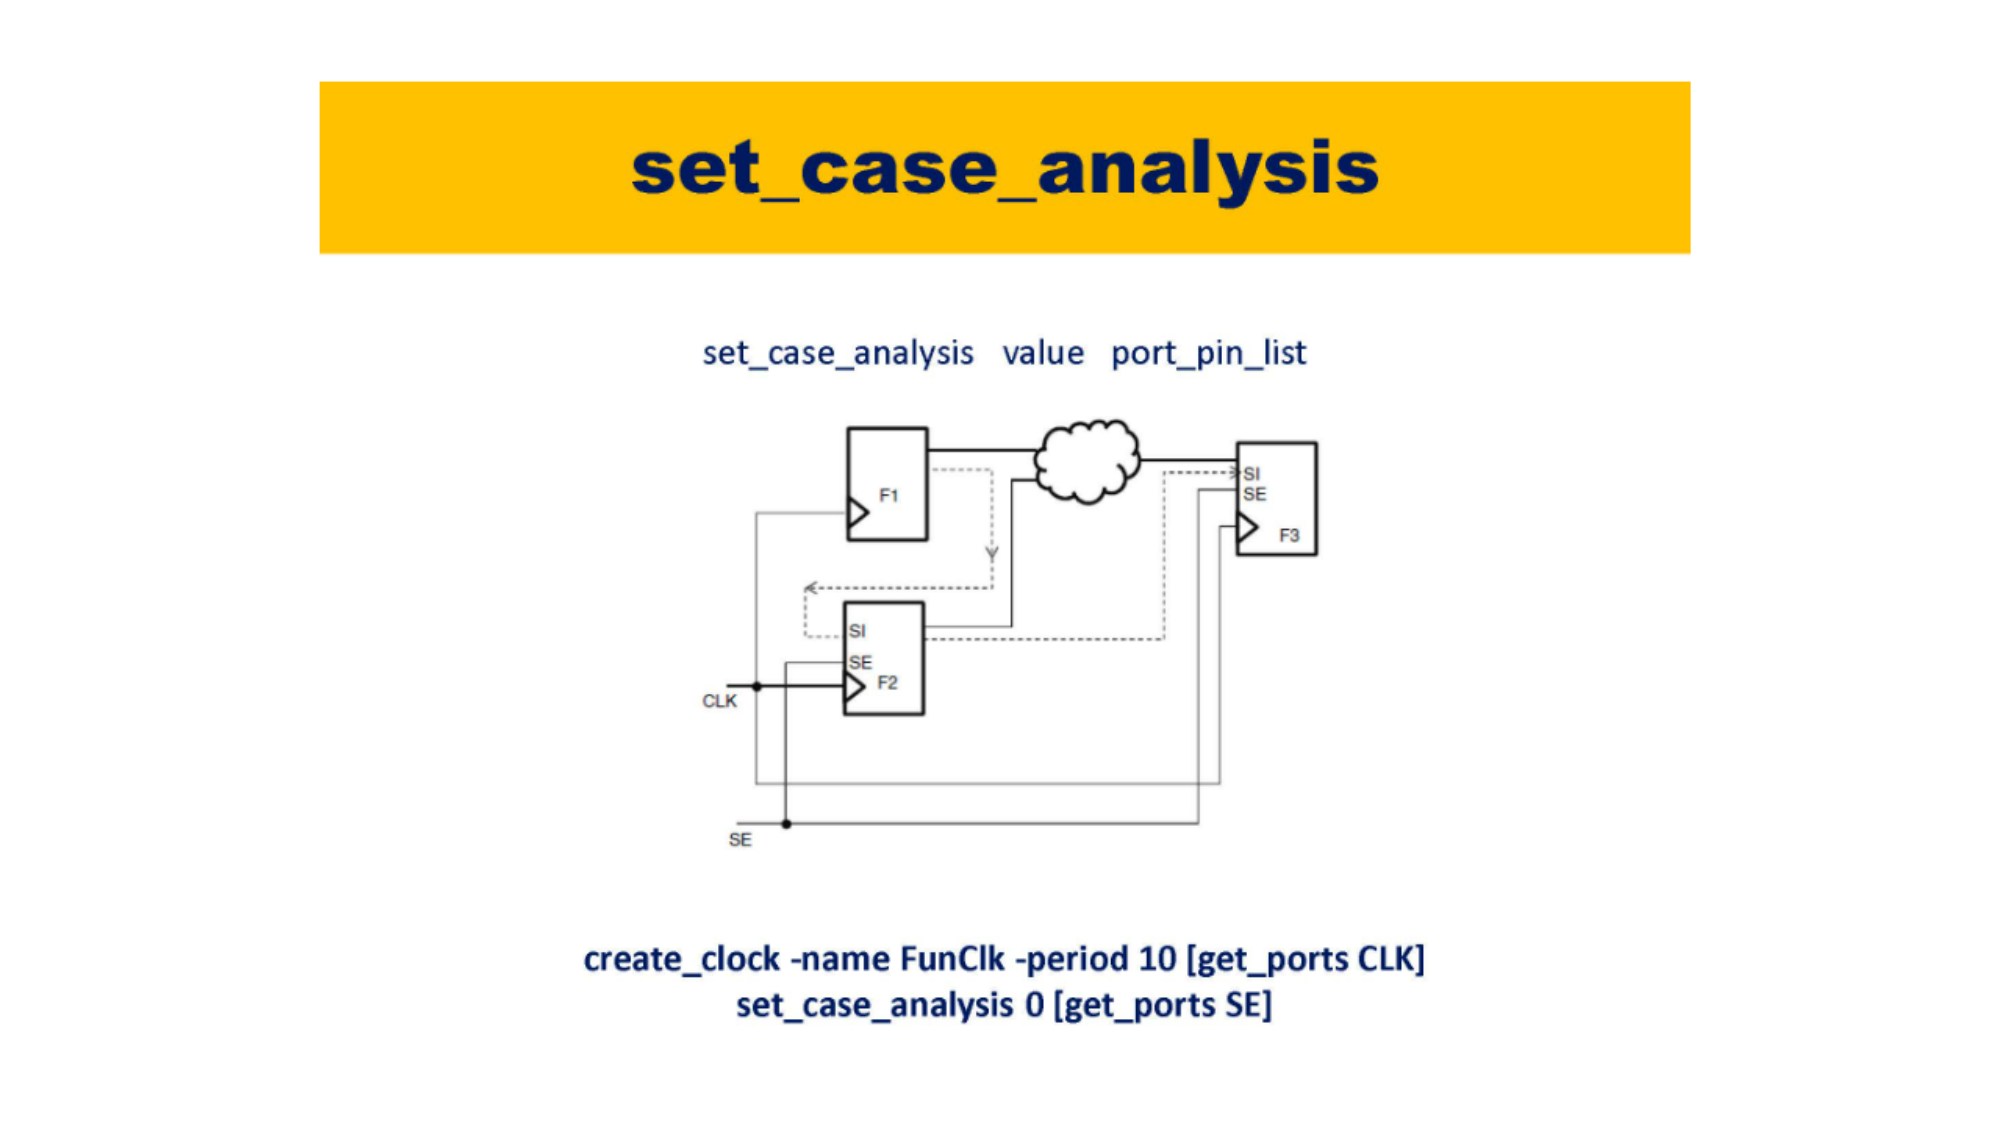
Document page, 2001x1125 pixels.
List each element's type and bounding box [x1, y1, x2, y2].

picture [284, 60, 1716, 1065]
